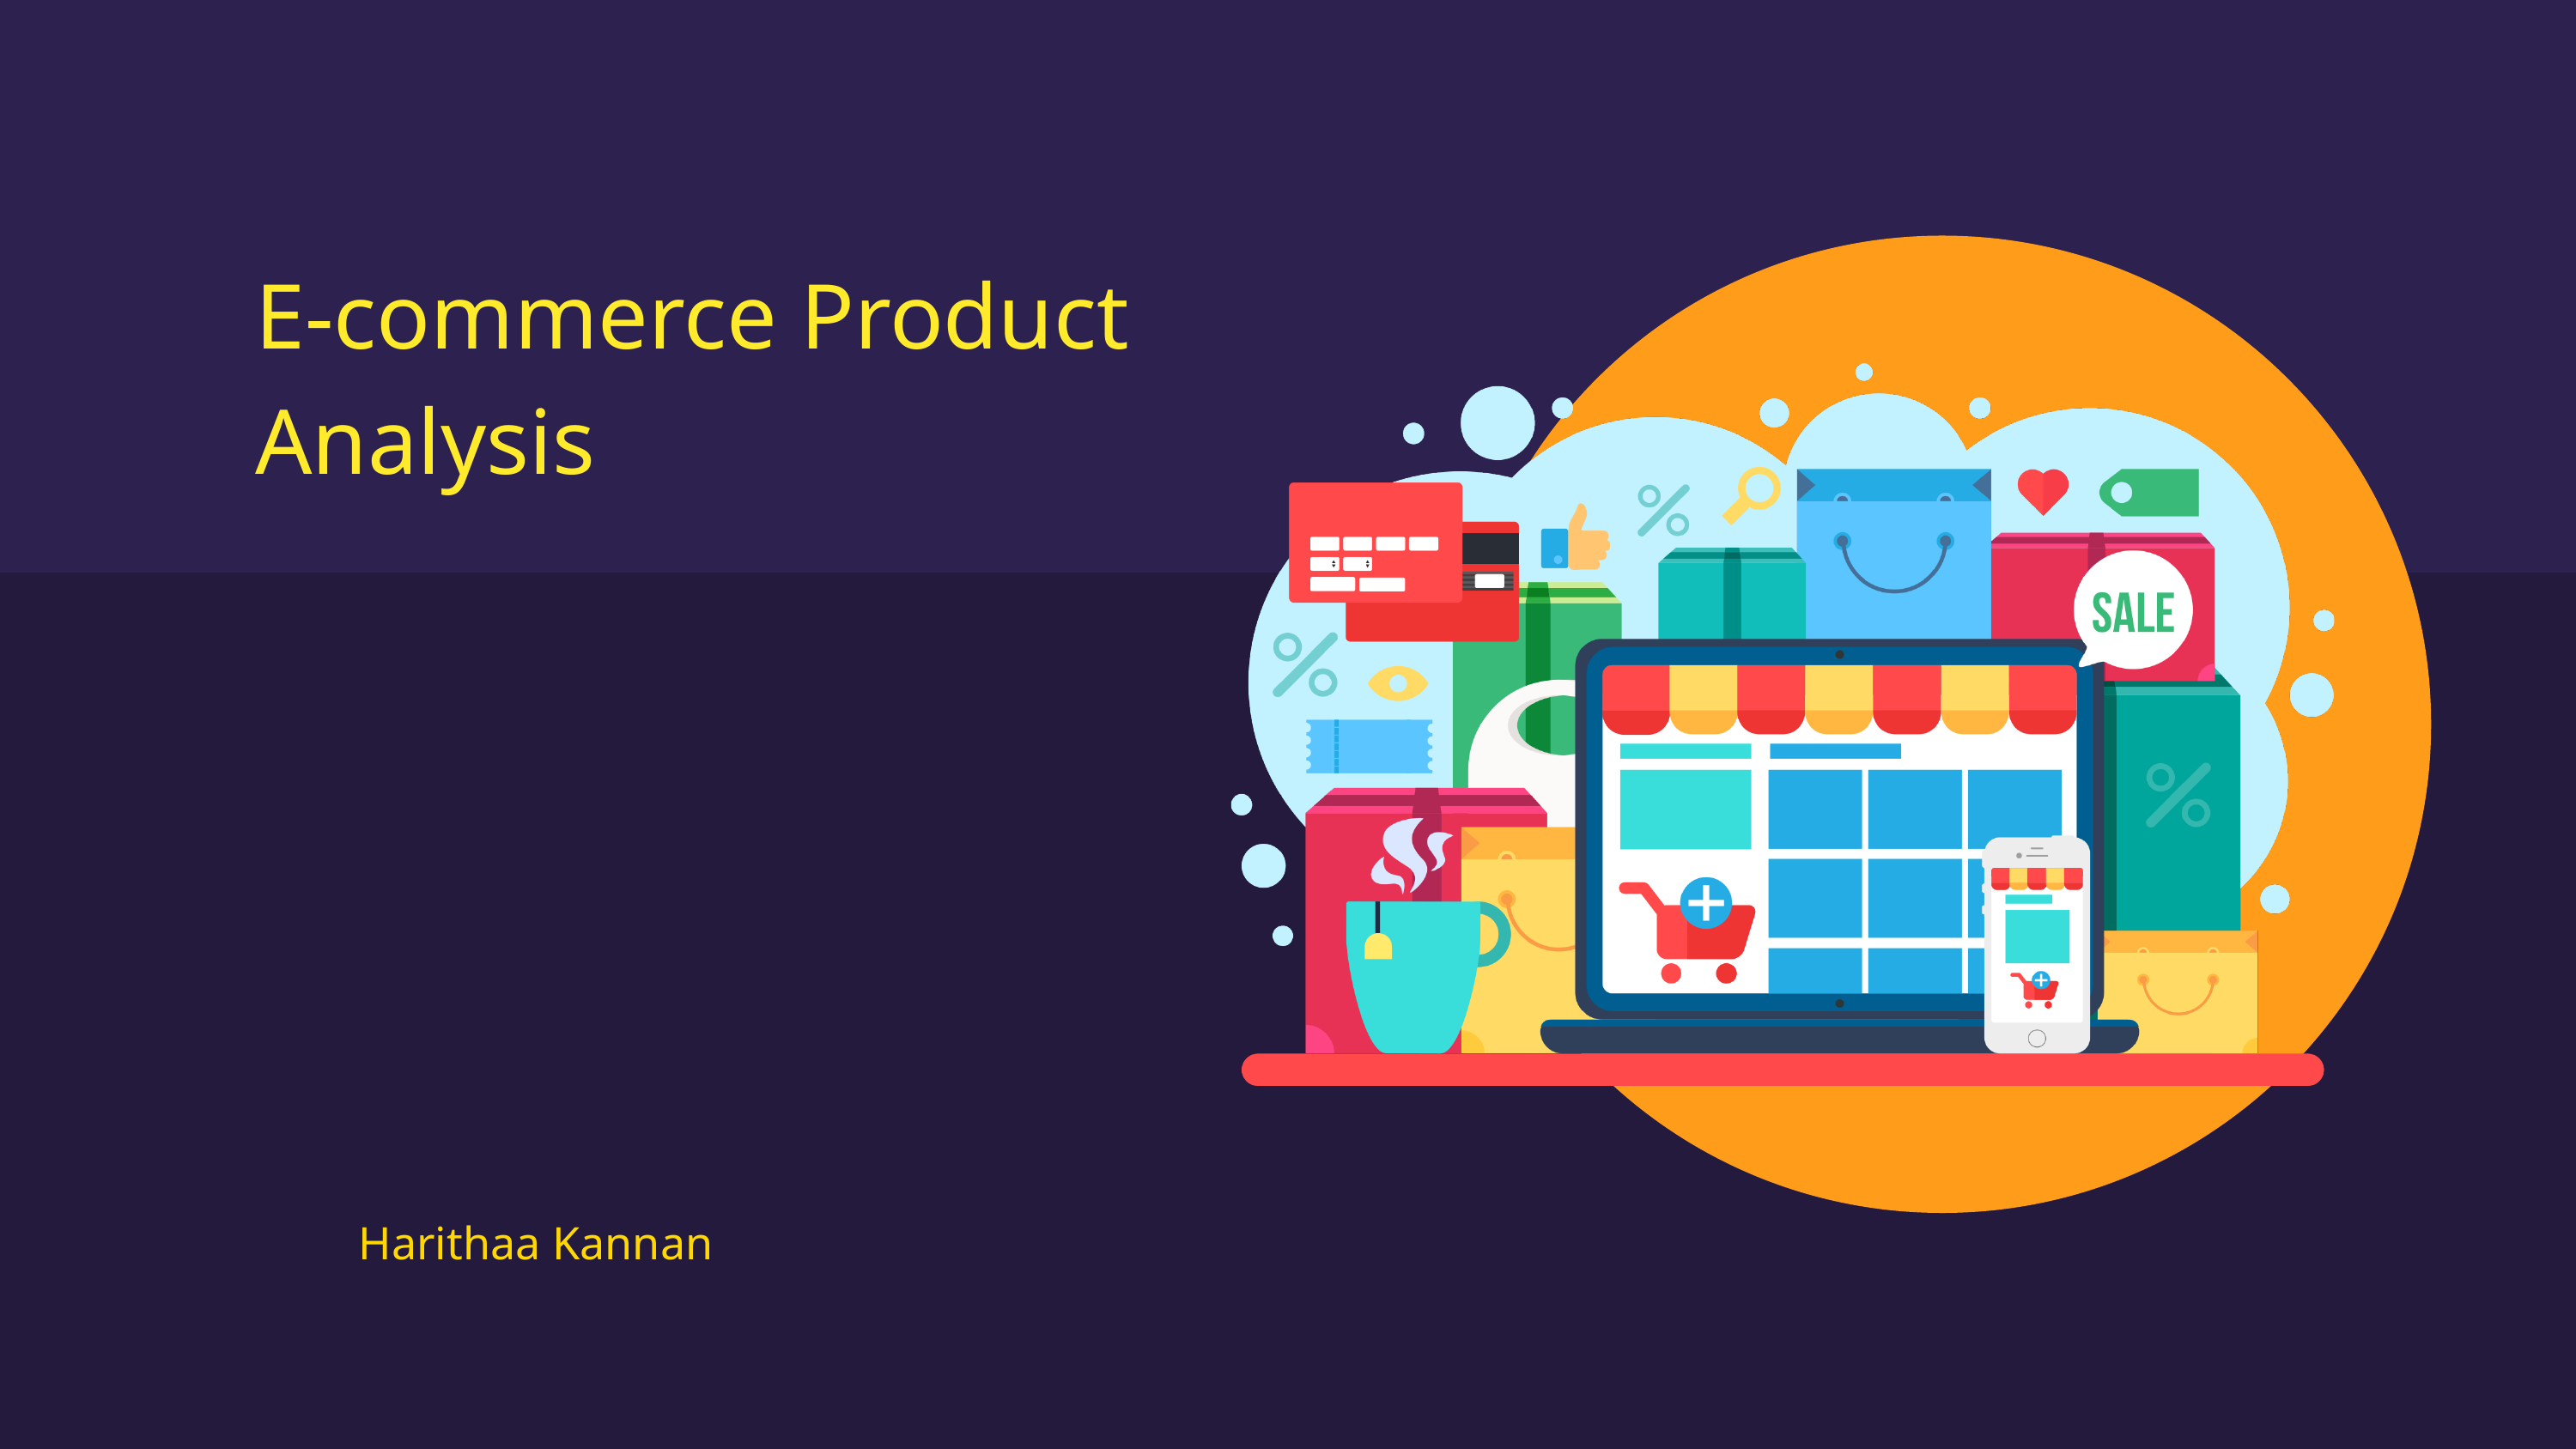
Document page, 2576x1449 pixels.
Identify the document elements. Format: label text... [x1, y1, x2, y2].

text_box Harithaa Kannan [358, 1205, 1002, 1269]
text_box [1230, 583, 1448, 1086]
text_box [1453, 235, 2432, 1214]
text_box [0, 0, 2576, 573]
